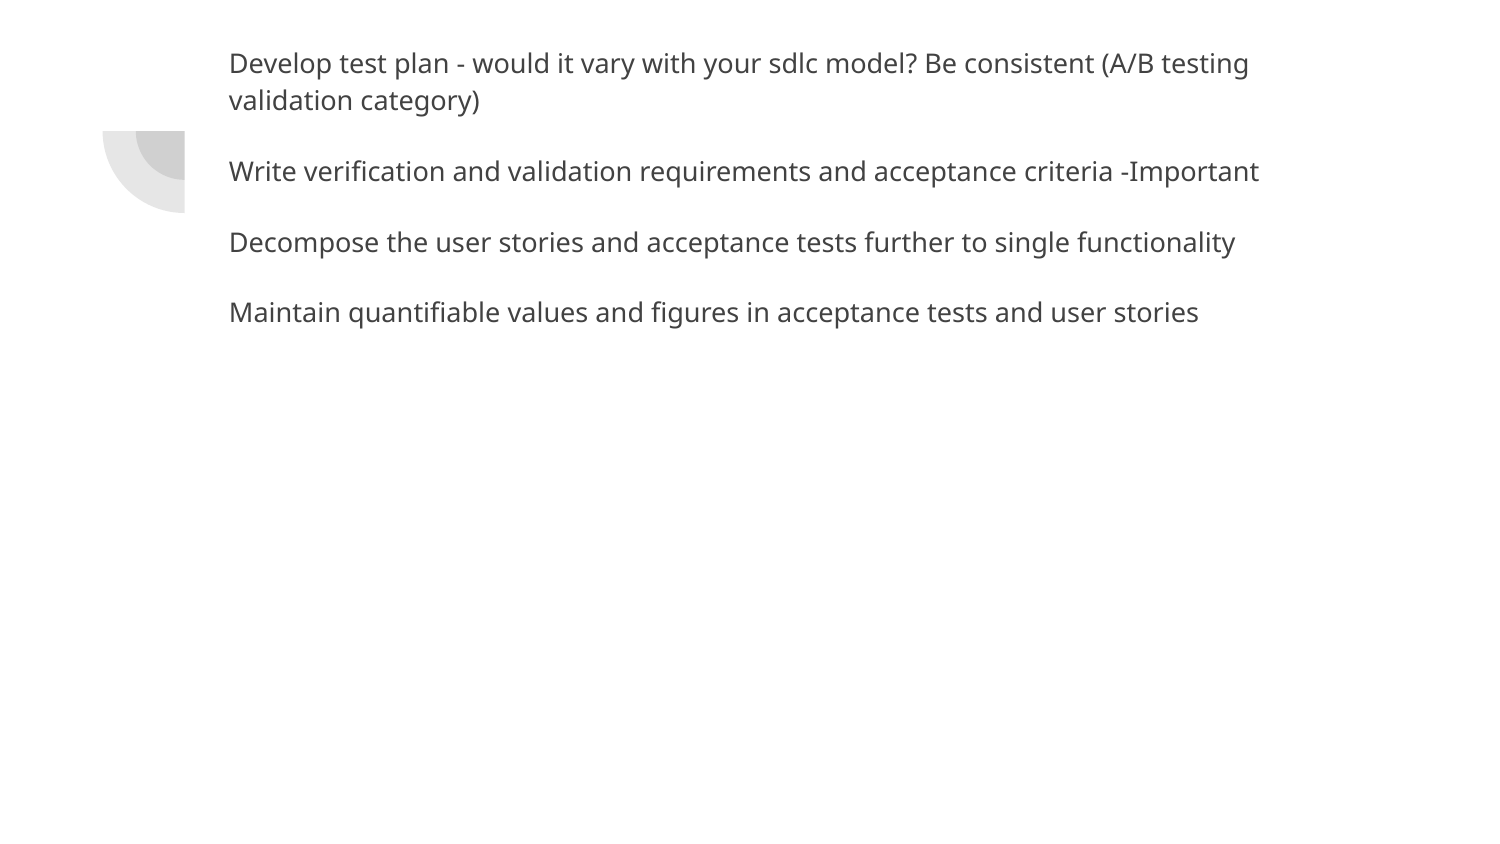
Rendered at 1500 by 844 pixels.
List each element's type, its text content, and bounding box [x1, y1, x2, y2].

list Develop test plan - would it vary with your sdlc model? Be consistent (A/B testing validation category) Write verification and validation requirements and acceptance criteria -Important Decompose the user stories and acceptance tests further to single functionality Maintain quantifiable values and figures in acceptance tests and user stories [213, 26, 1368, 744]
